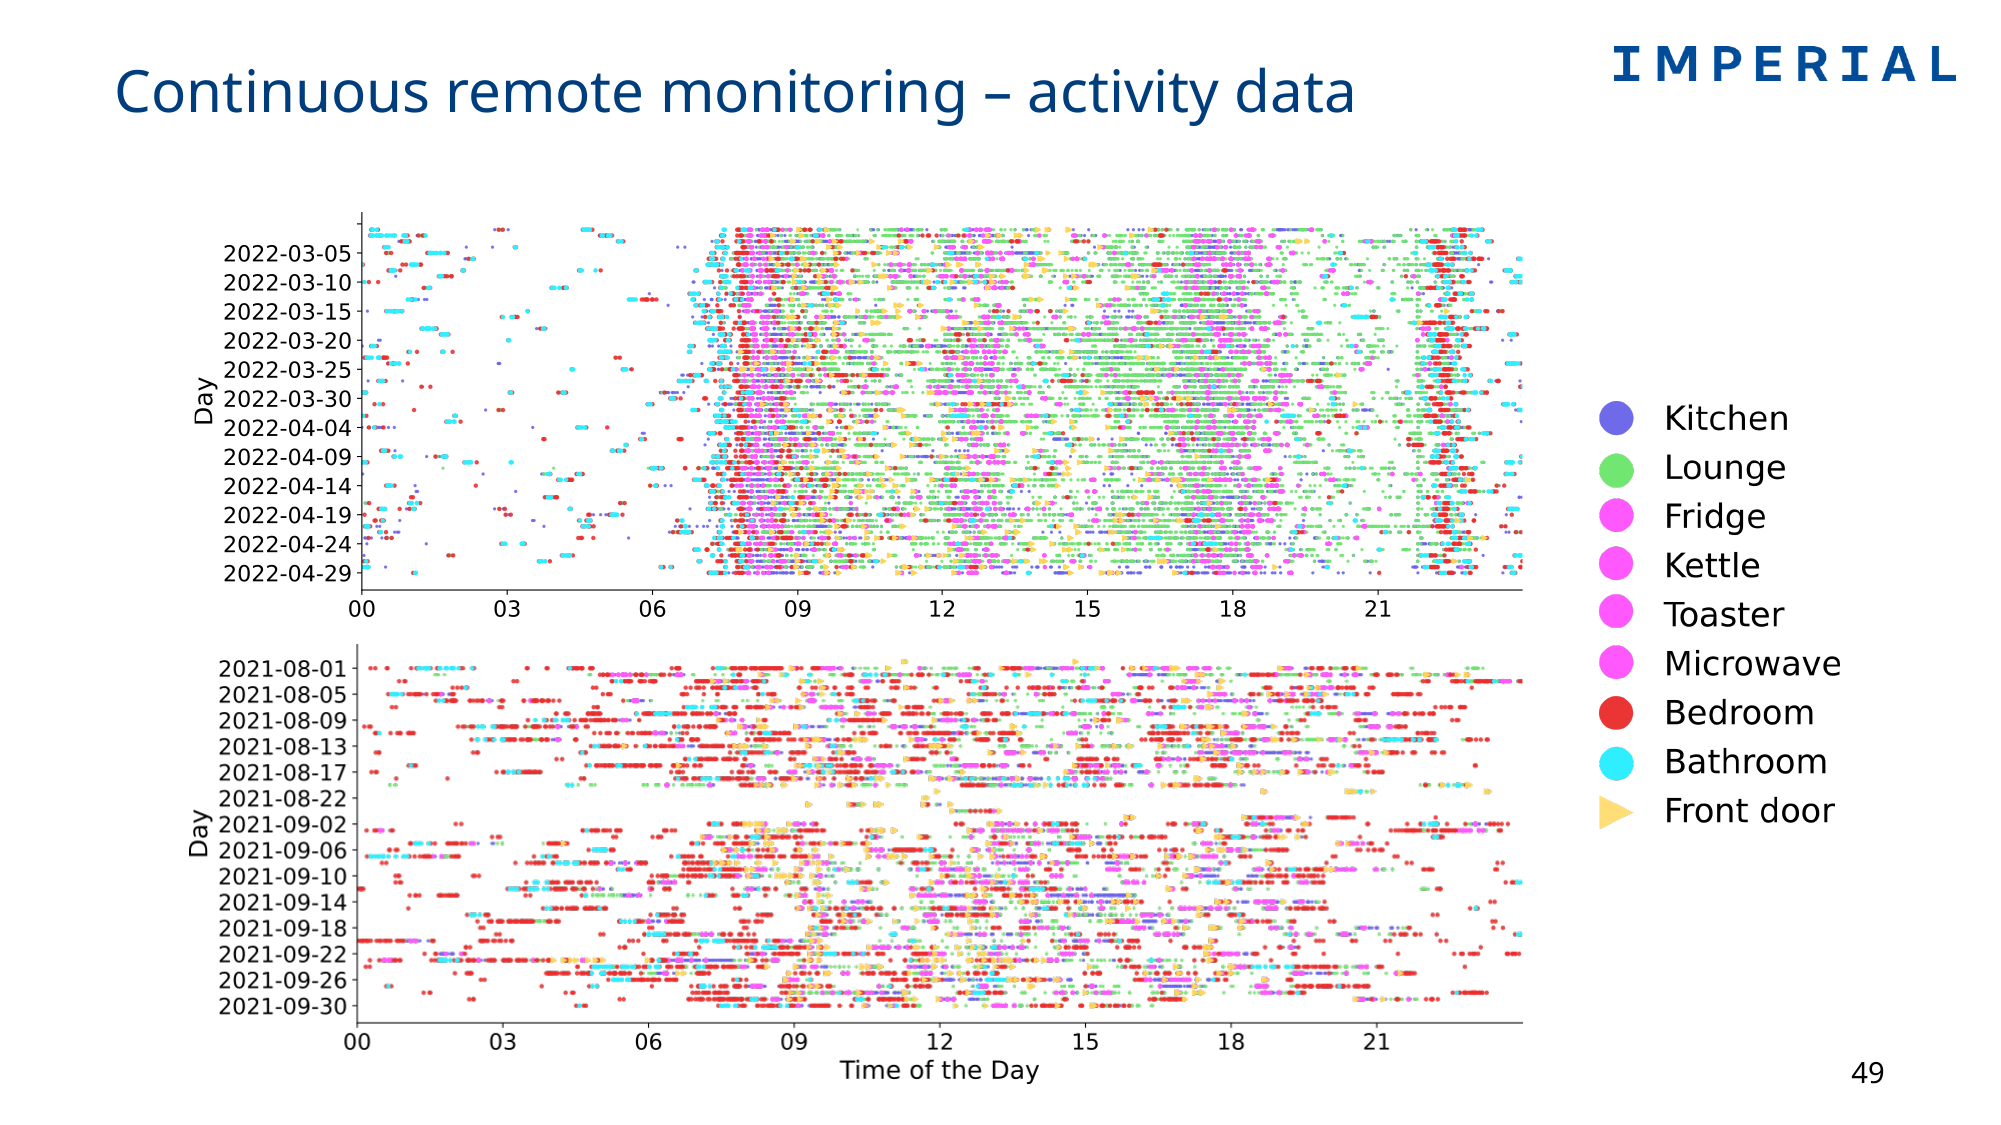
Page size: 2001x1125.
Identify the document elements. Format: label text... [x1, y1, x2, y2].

picture [189, 643, 1524, 1085]
picture [1599, 401, 1841, 829]
title Continuous remote monitoring – activity data [99, 0, 1900, 184]
slide_number 49 [1433, 1046, 1901, 1103]
picture [1900, 46, 1956, 81]
picture [194, 212, 1523, 621]
